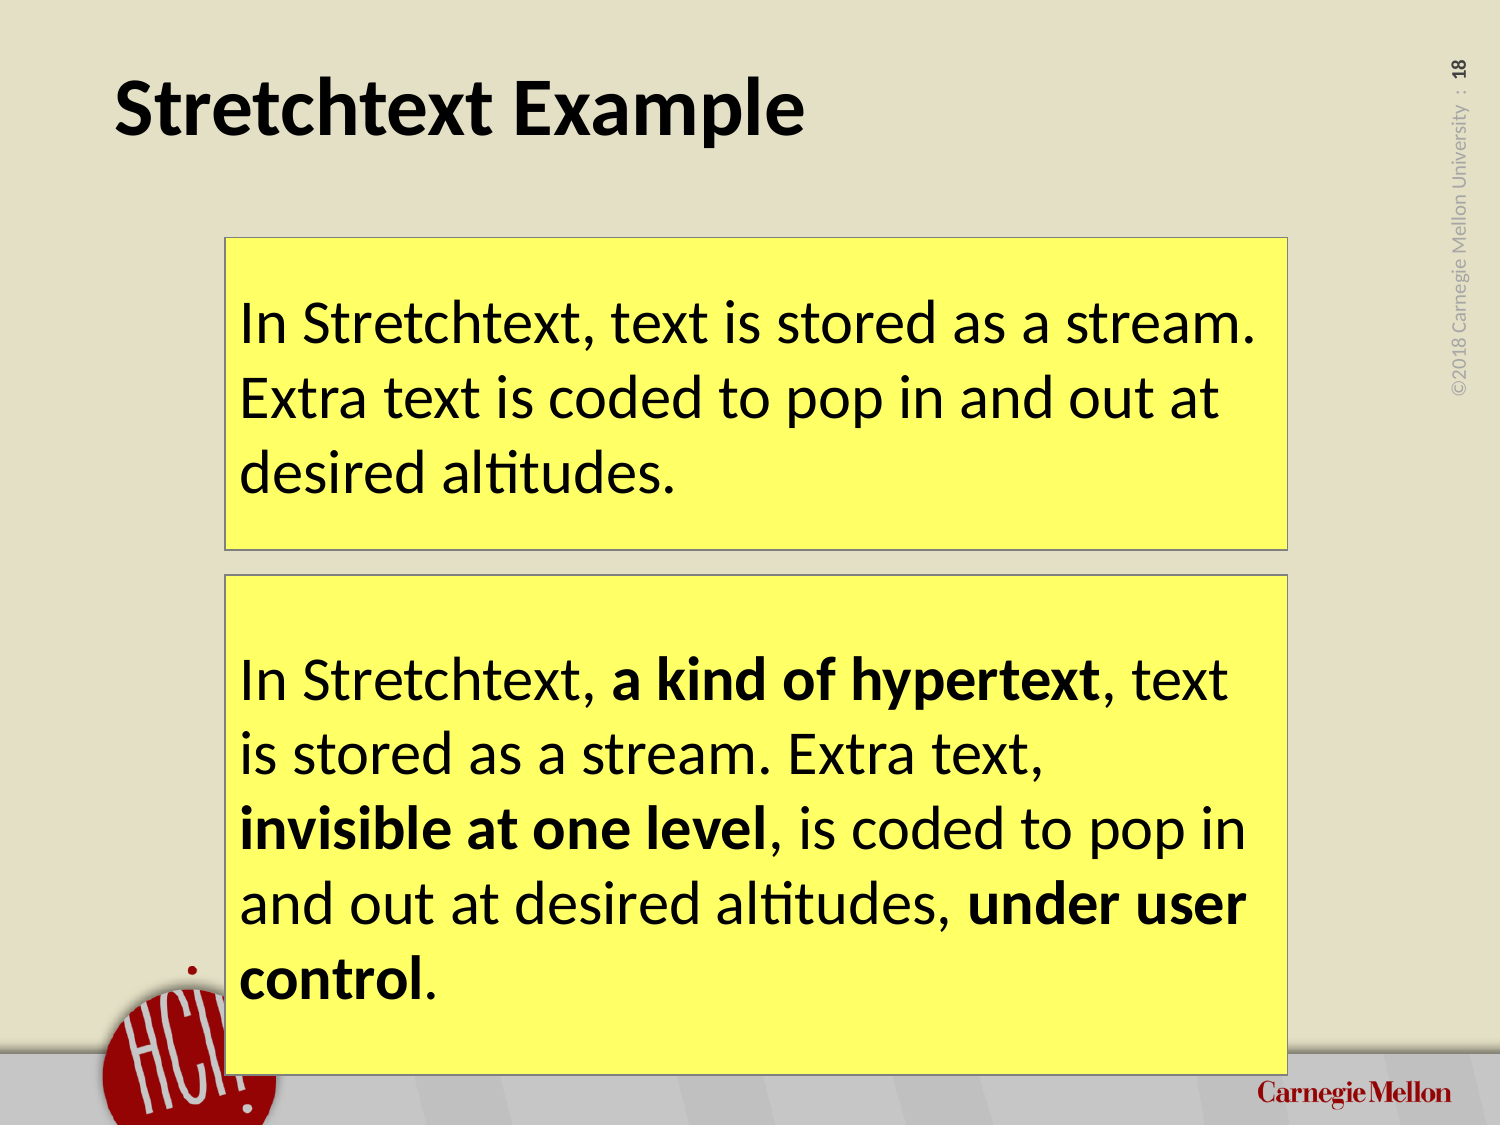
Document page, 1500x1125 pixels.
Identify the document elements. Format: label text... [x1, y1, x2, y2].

picture [0, 0, 1500, 1125]
title Stretchtext Example [99, 45, 1425, 233]
text_box In Stretchtext, a kind of hypertext, text is stored as a stream. Extra text, invisible at one level, is coded to pop in and out at desired altitudes, under user control. [224, 575, 1288, 1075]
text_box In Stretchtext, text is stored as a stream. Extra text is coded to pop in and out at desired altitudes. [224, 237, 1288, 550]
